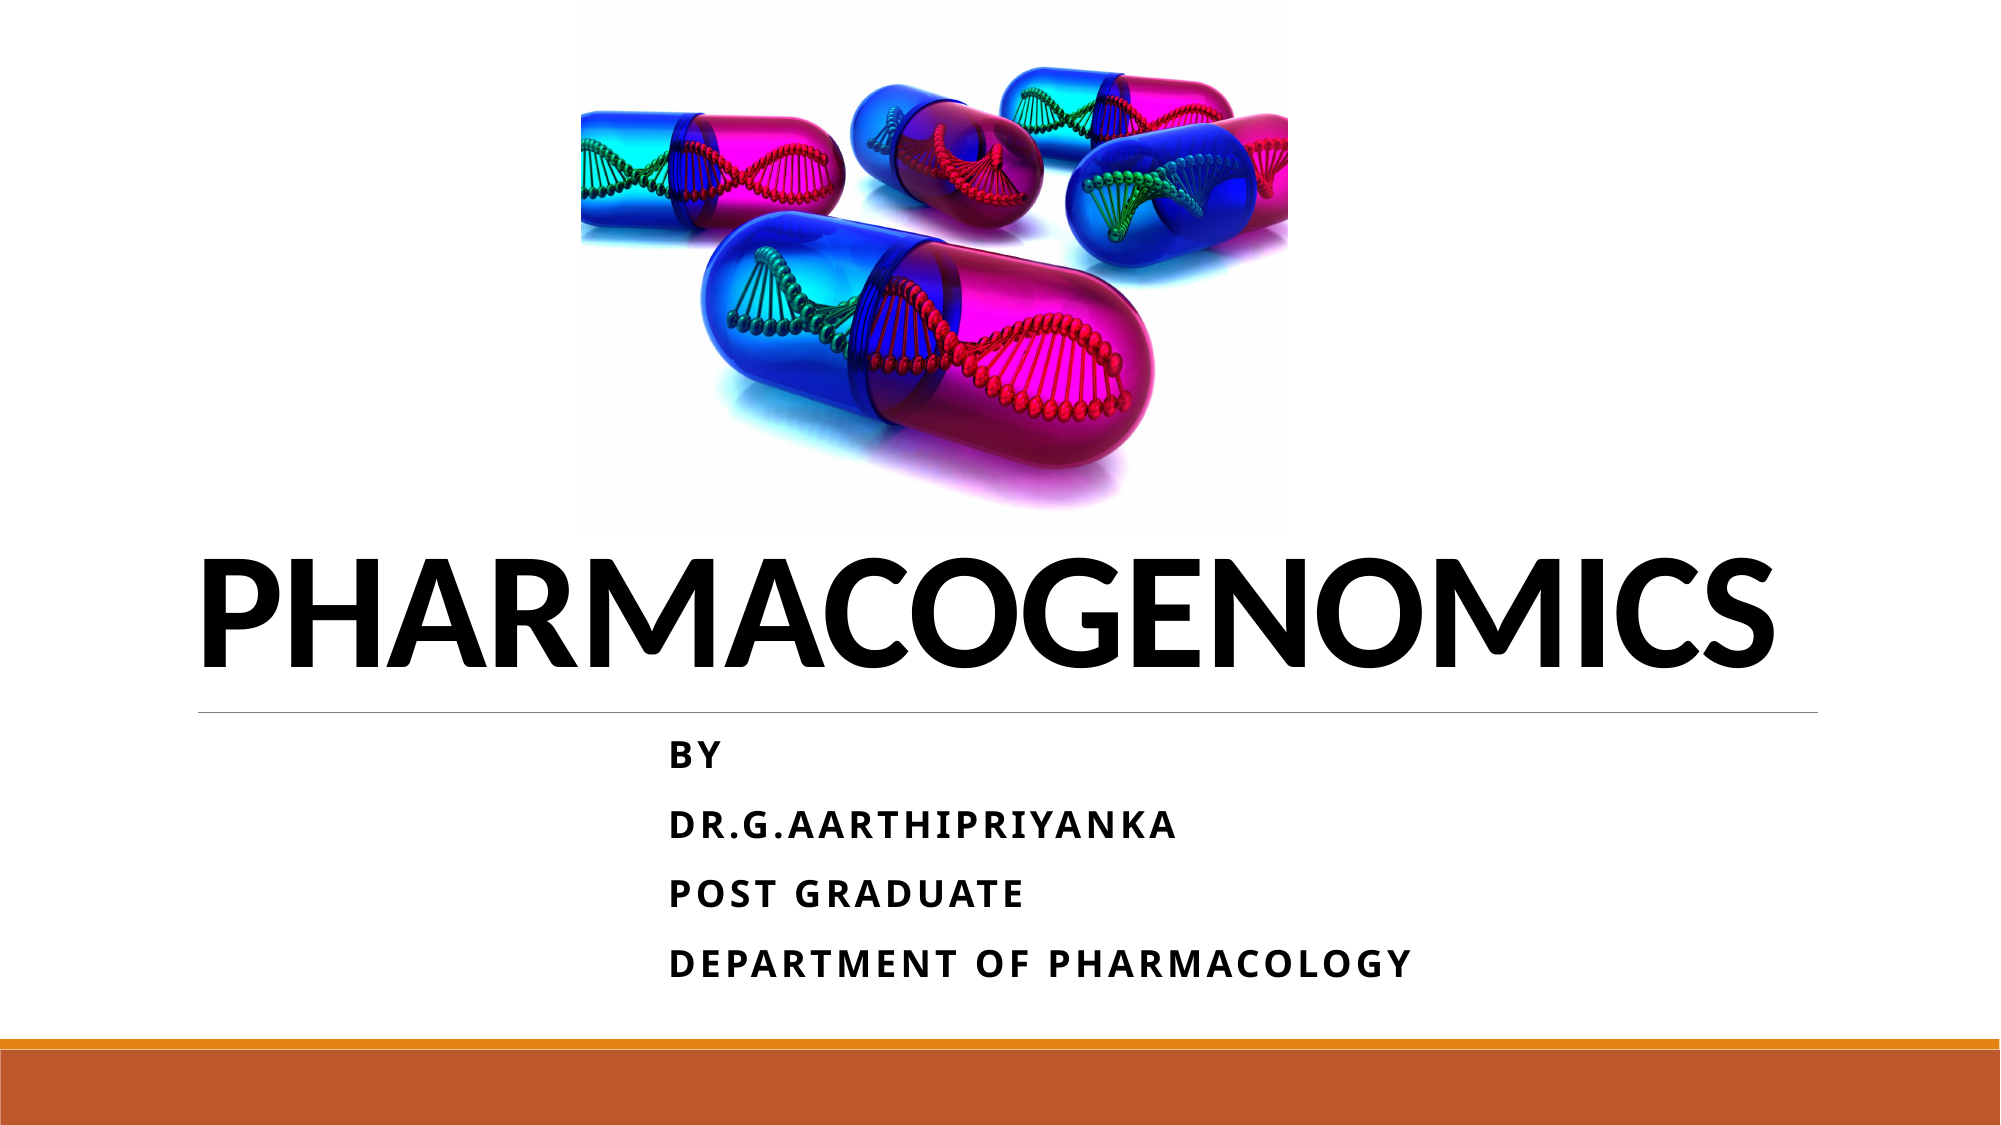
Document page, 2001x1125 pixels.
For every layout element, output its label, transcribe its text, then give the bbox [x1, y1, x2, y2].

picture [581, 0, 1288, 535]
title PHARMACOGENOMICS [180, 124, 1830, 710]
subtitle BY DR.G.AARTHIPRIYANKA POST GRADUATE DEPARTMENT OF PHARMACOLOGY [653, 728, 1990, 913]
